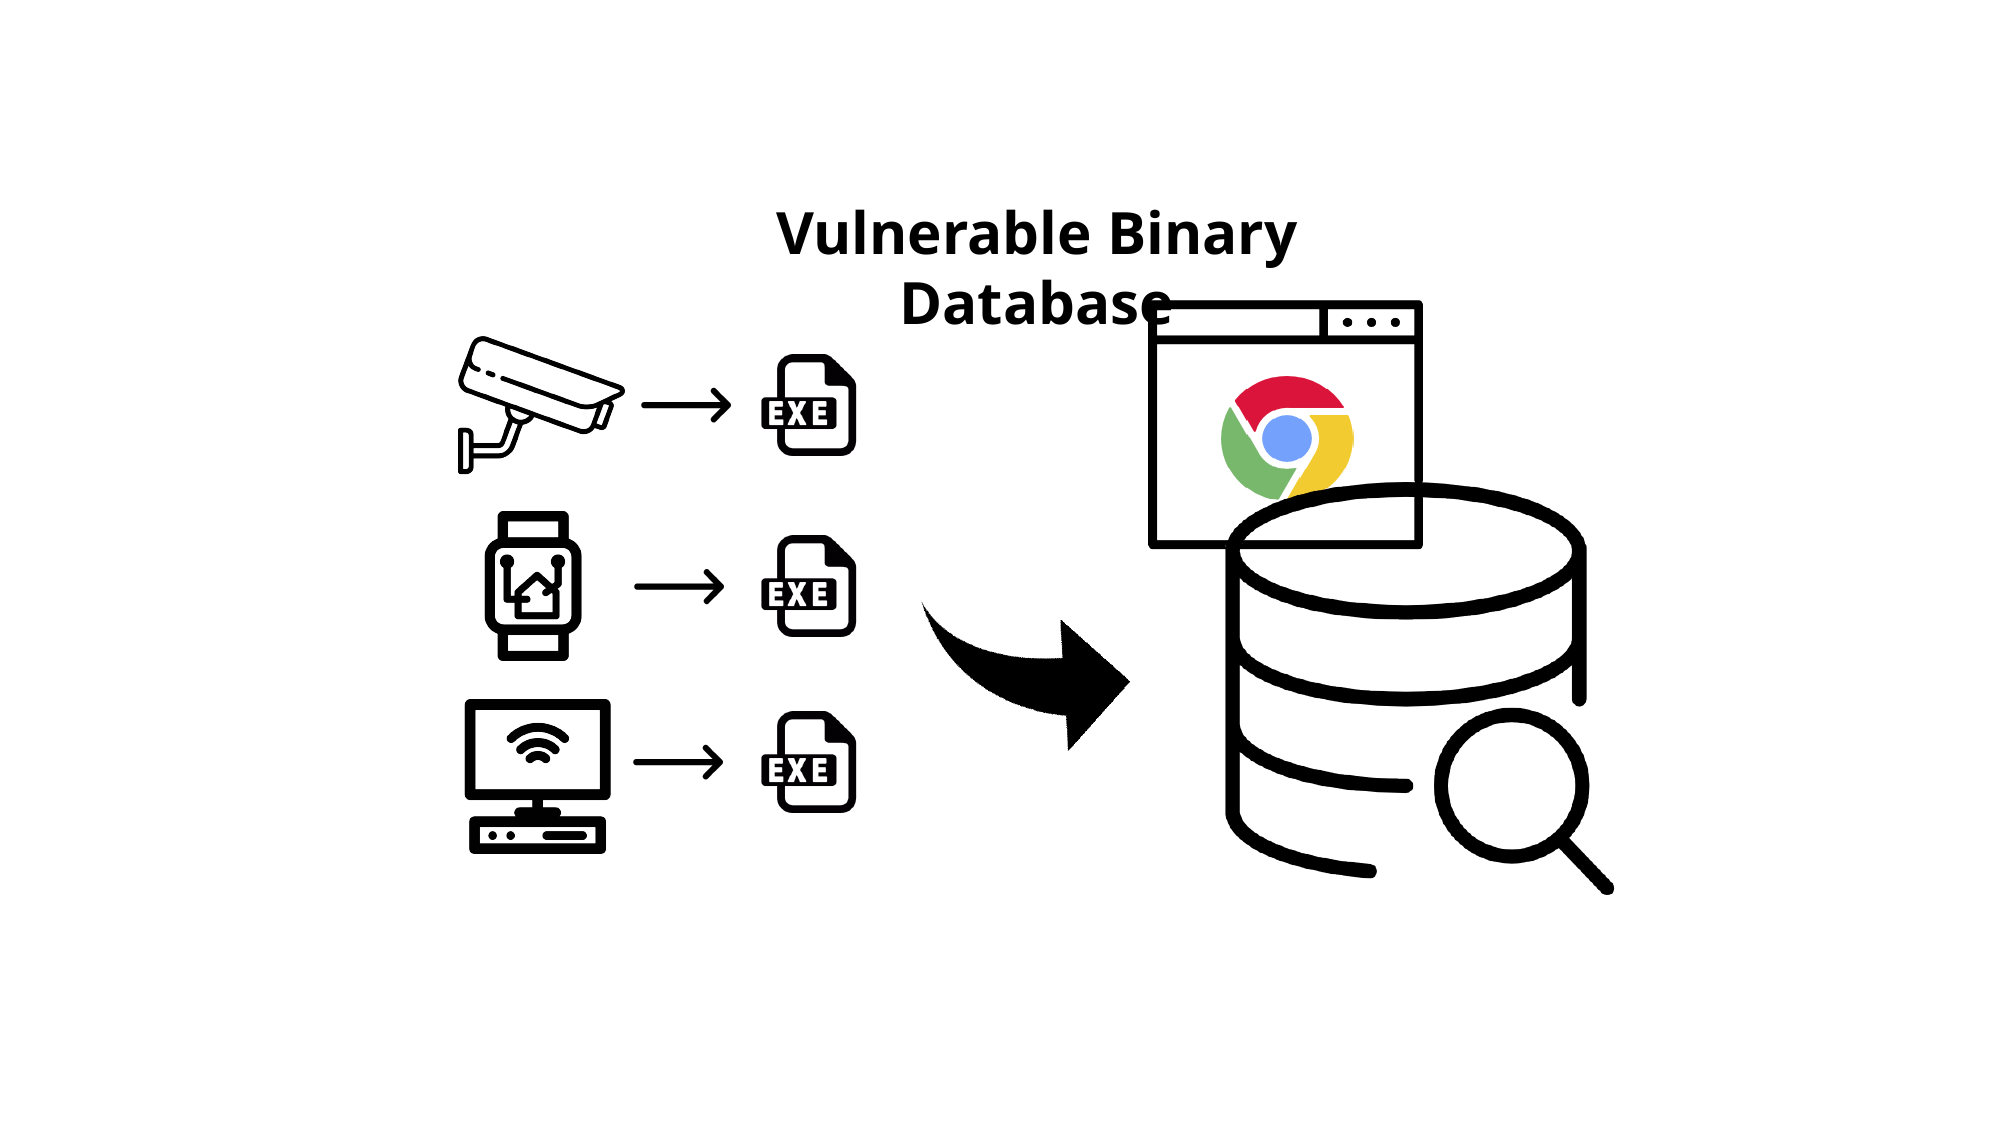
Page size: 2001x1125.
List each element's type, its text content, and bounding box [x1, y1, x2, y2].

text_box Vulnerable Binary Database [621, 188, 1453, 344]
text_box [458, 322, 860, 854]
picture [1213, 482, 1626, 895]
picture [860, 464, 1203, 837]
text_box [1148, 287, 1423, 562]
